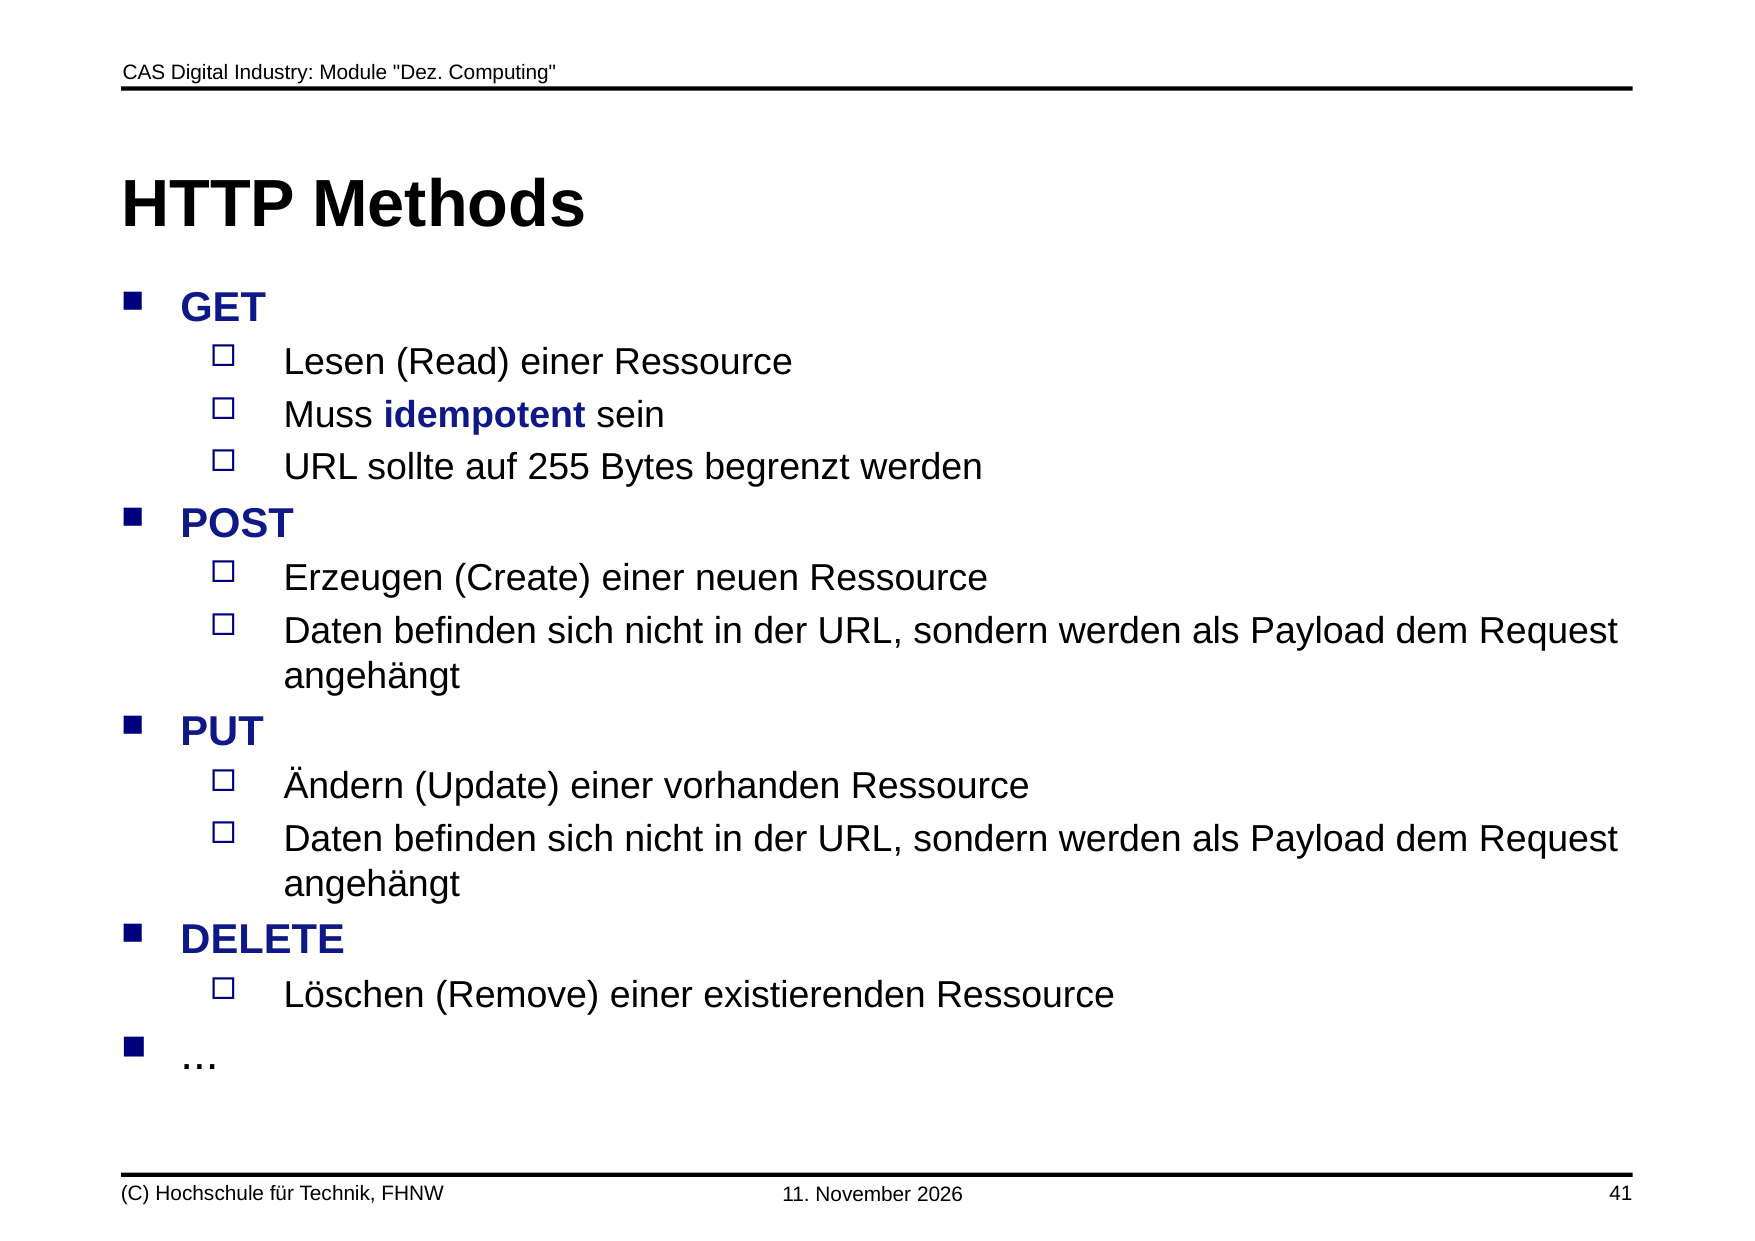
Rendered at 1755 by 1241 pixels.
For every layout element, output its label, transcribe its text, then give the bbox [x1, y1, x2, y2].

footer (C) Hochschule für Technik, FHNW [120, 1169, 724, 1205]
slide_number 41 [1490, 1174, 1633, 1205]
list GET Lesen (Read) einer Ressource Muss idempotent sein URL sollte auf 255 Bytes begrenzt werden POST Erzeugen (Create) einer neuen Ressource Daten befinden sich nicht in der URL, sondern werden als Payload dem Request angehängt PUT Ändern (Update) einer vorhanden Ressource Daten befinden sich nicht in der URL, sondern werden als Payload dem Request angehängt DELETE Löschen (Remove) einer existierenden Ressource ... [120, 279, 1633, 1084]
slide_number 19. Oktober 2019 [782, 1170, 1374, 1207]
title HTTP Methods [120, 159, 1633, 237]
